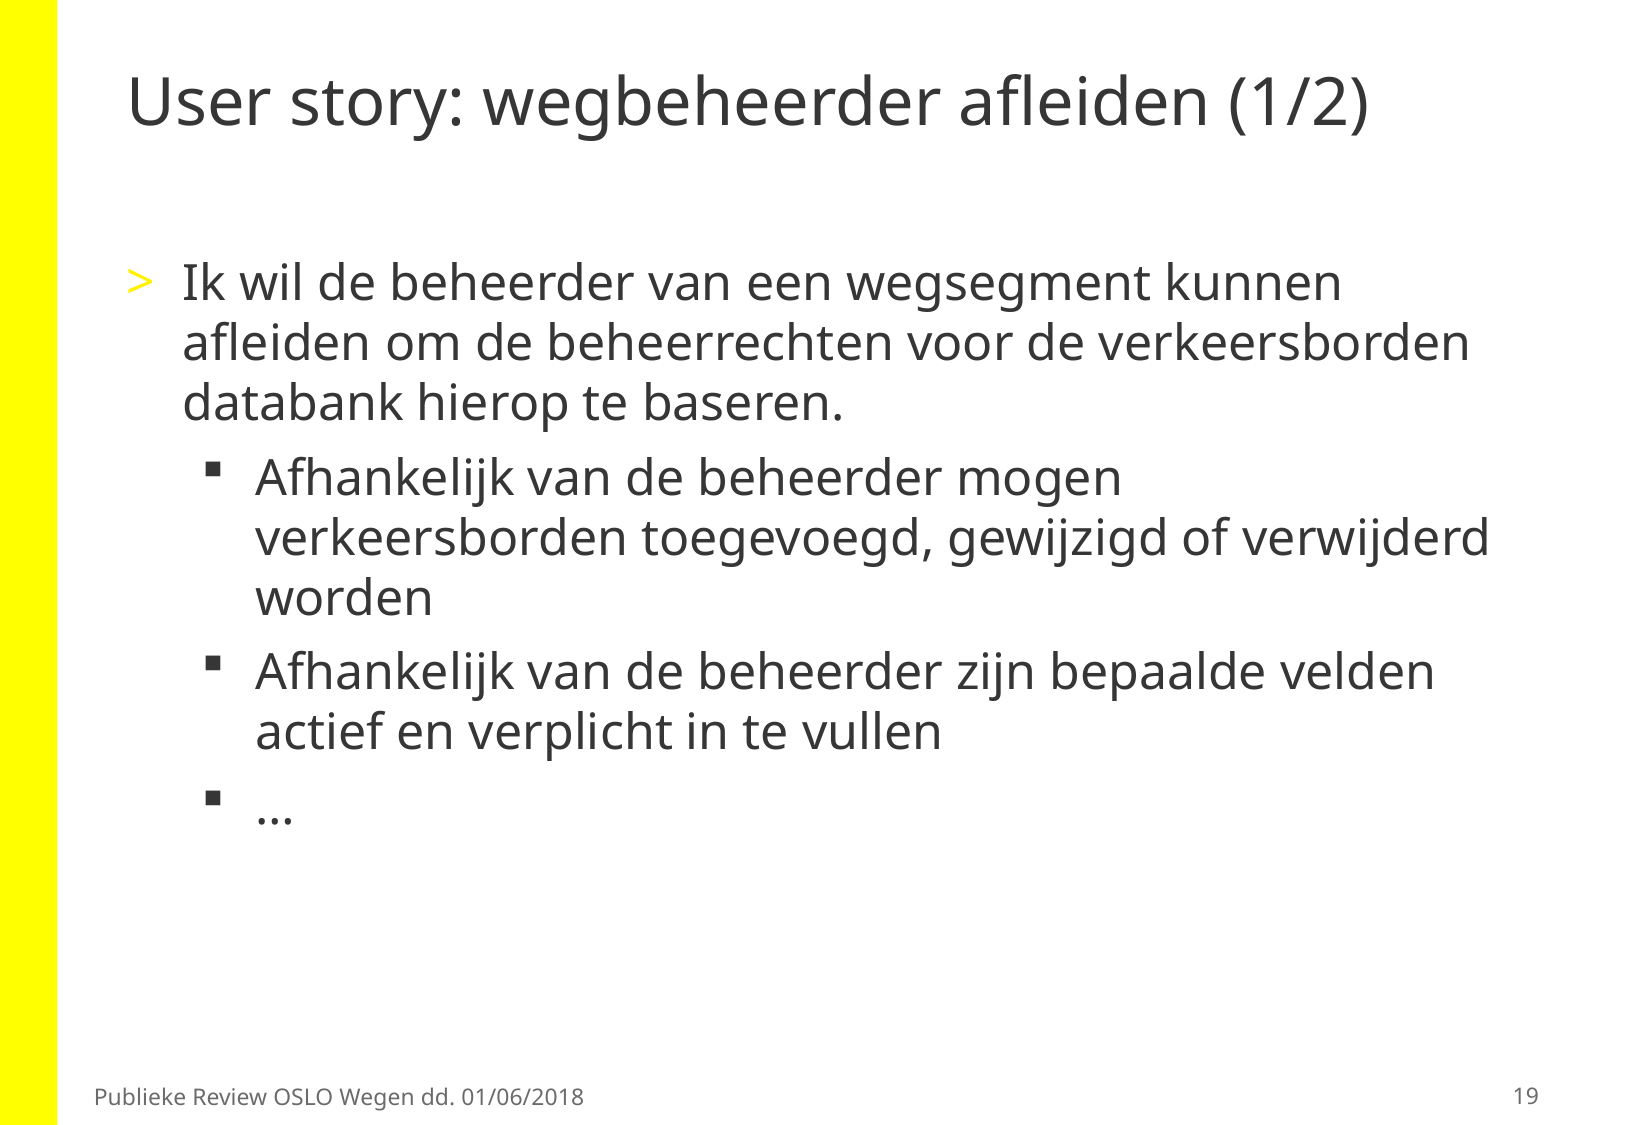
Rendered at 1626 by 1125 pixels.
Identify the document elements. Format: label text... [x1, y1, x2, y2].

footer Publieke Review OSLO Wegen dd. 01/06/2018 [78, 1083, 1077, 1113]
slide_number 19 [1424, 1075, 1548, 1120]
title User story: wegbeheerder afleiden (1/2) [111, 59, 1514, 222]
list Ik wil de beheerder van een wegsegment kunnen afleiden om de beheerrechten voor de verkeersborden databank hierop te baseren. Afhankelijk van de beheerder mogen verkeersborden toegevoegd, gewijzigd of verwijderd worden Afhankelijk van de beheerder zijn bepaalde velden actief en verplicht in te vullen … [111, 243, 1514, 1063]
